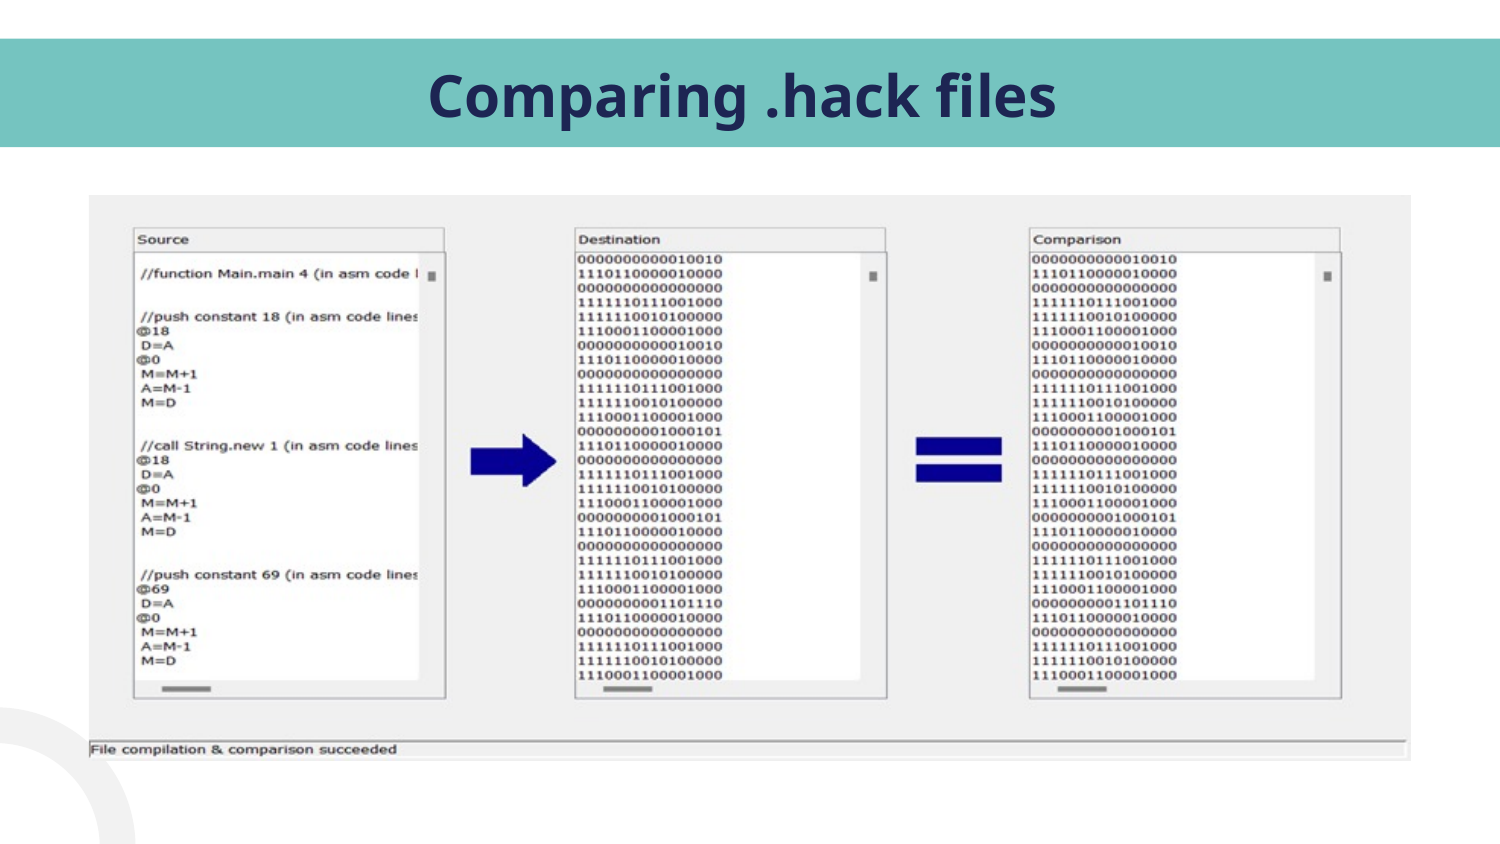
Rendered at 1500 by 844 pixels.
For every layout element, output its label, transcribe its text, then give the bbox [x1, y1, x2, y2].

title Comparing .hack files [115, 43, 1385, 138]
picture [88, 195, 1412, 761]
